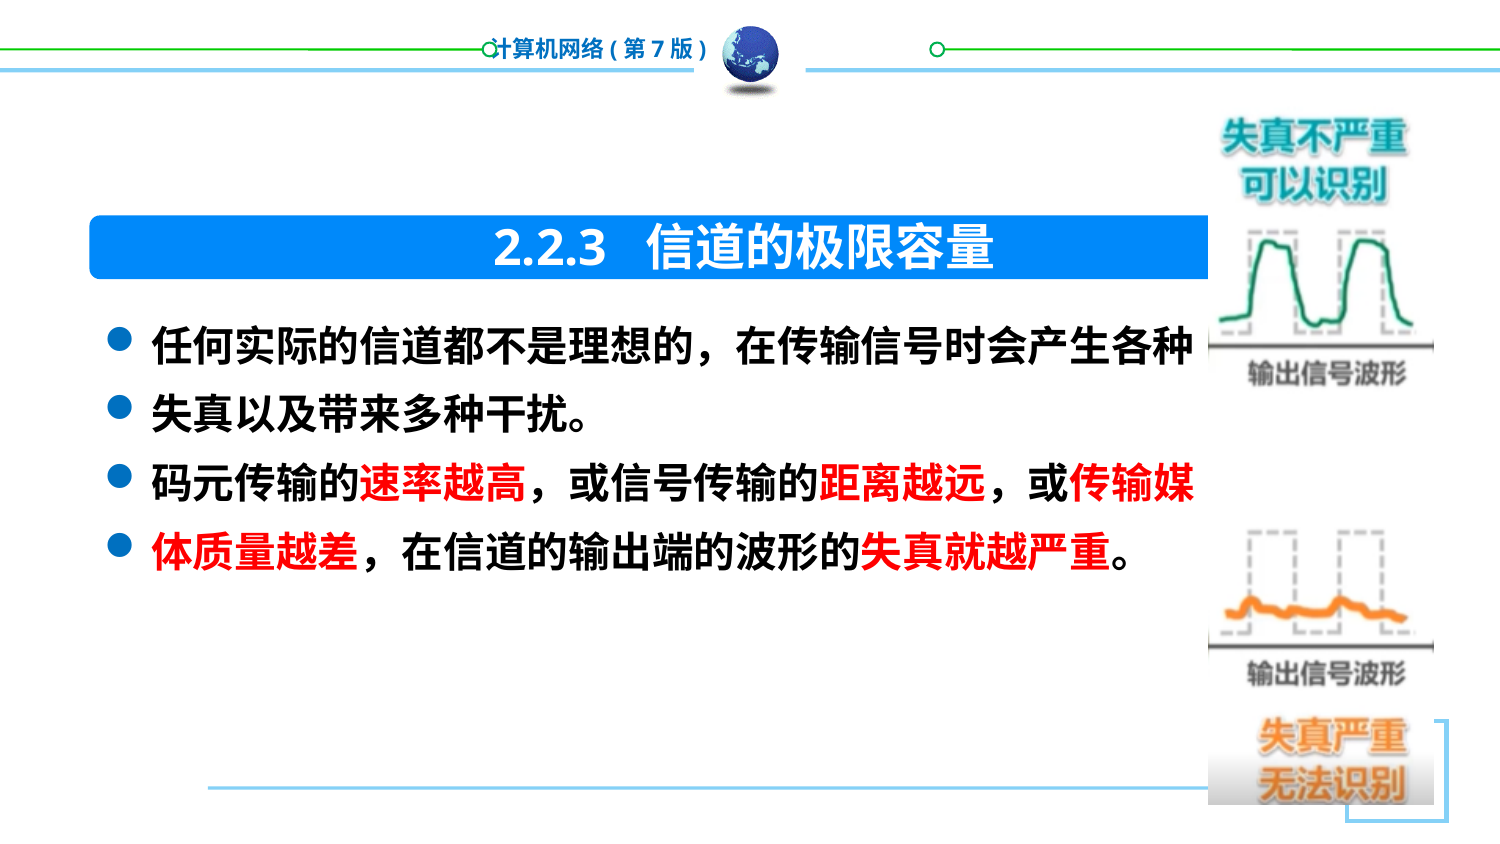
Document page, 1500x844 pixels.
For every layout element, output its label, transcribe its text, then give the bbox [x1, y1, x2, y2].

text_box 2.2.3 信道的极限容量 [478, 208, 1022, 284]
text_box [1022, 215, 1202, 280]
picture [720, 24, 780, 100]
text_box [89, 215, 478, 280]
picture [1207, 74, 1434, 805]
text_box 任何实际的信道都不是理想的，在传输信号时会产生各种 失真以及带来多种干扰。 码元传输的速率越高，或信号传输的距离越远，或传输媒 体质量越差，在信道的输出端的波形的失真就越严重。 [89, 293, 1202, 583]
